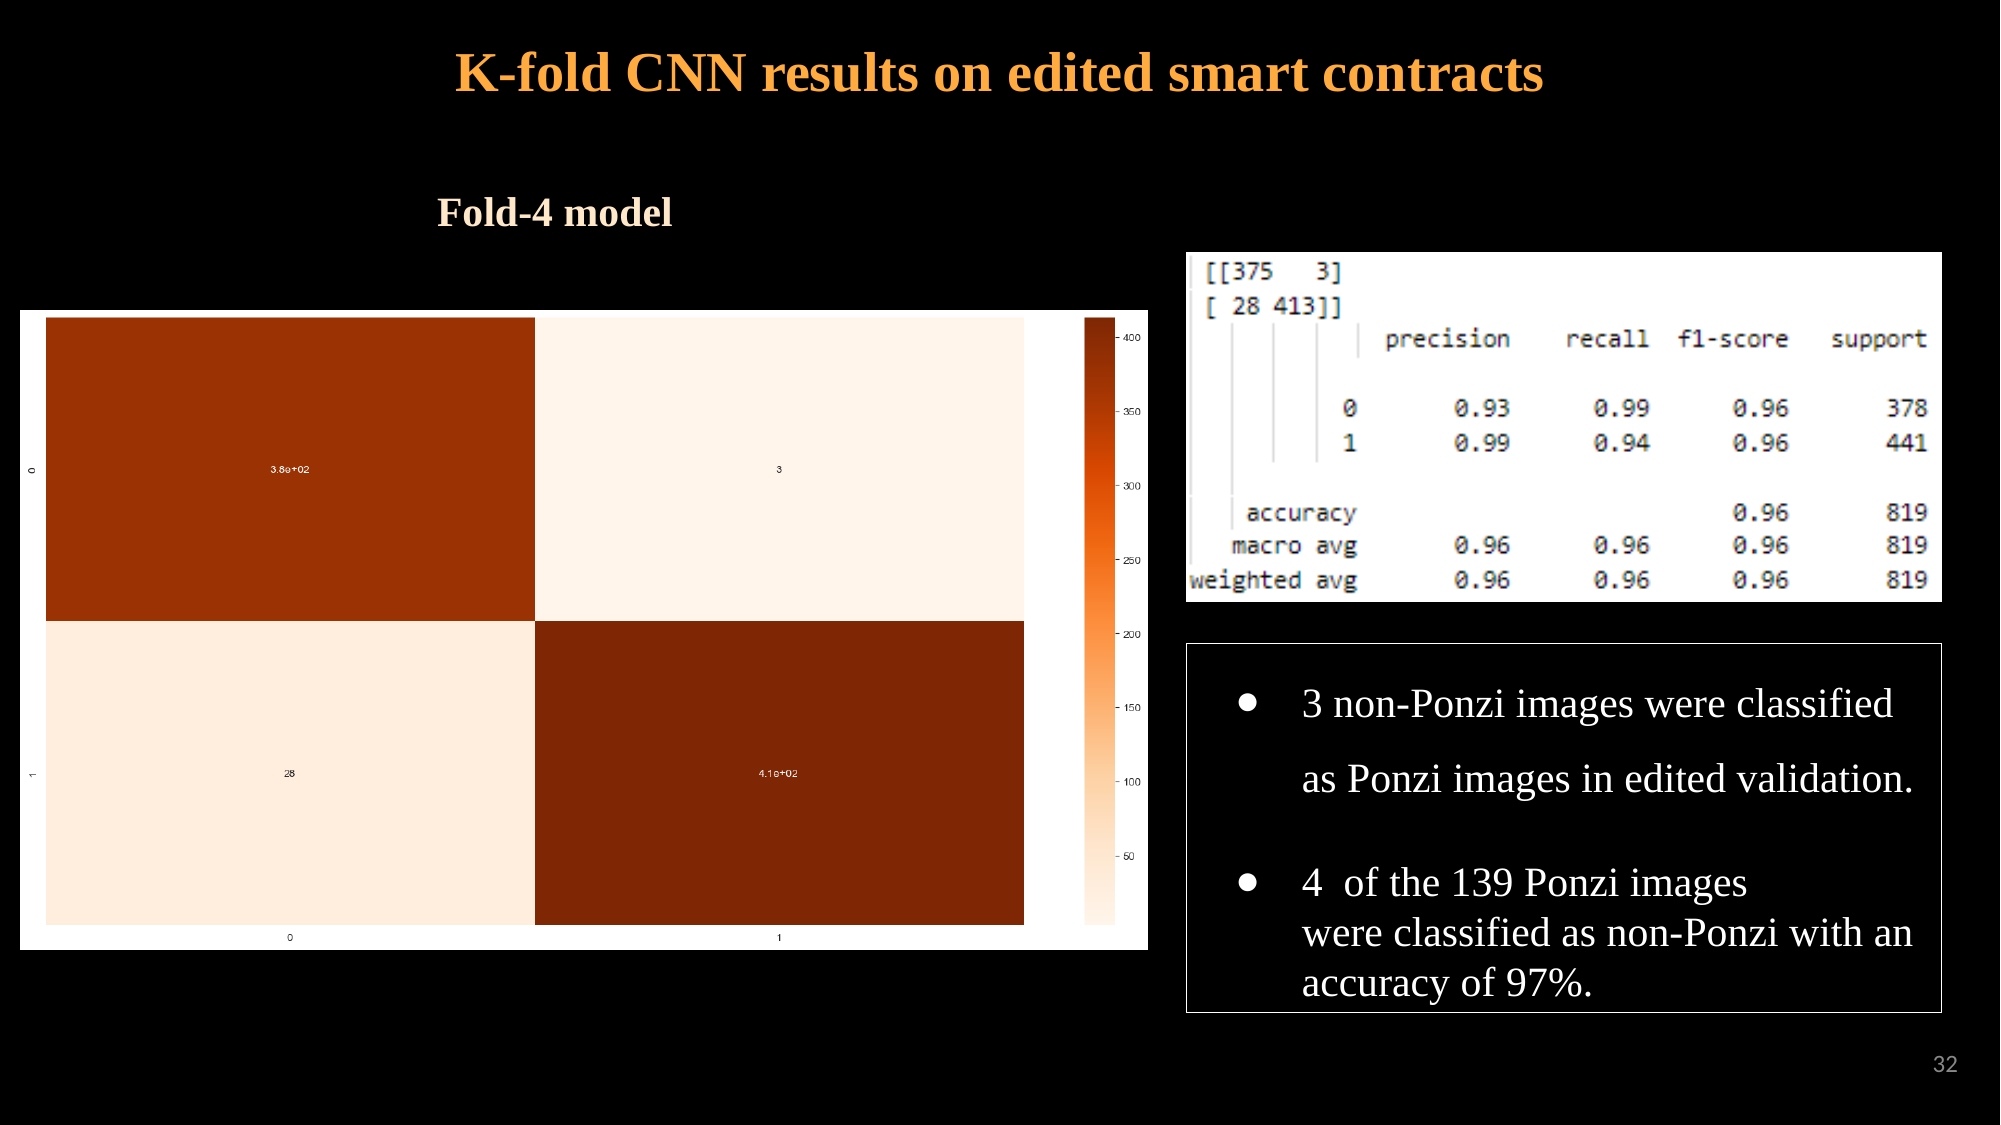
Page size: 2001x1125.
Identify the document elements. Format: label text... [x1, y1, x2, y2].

picture [19, 309, 1148, 950]
slide_number 32 [1853, 1019, 1974, 1106]
text_box K-fold CNN results on edited smart contracts [200, 14, 1800, 154]
text_box 3 non-Ponzi images were classified as Ponzi images in edited validation. 4 of the 139 Ponzi images were classified as non-Ponzi with an accuracy of 97%. [1186, 643, 1942, 1013]
text_box Fold-4 model [422, 169, 745, 250]
picture [1186, 252, 1942, 602]
